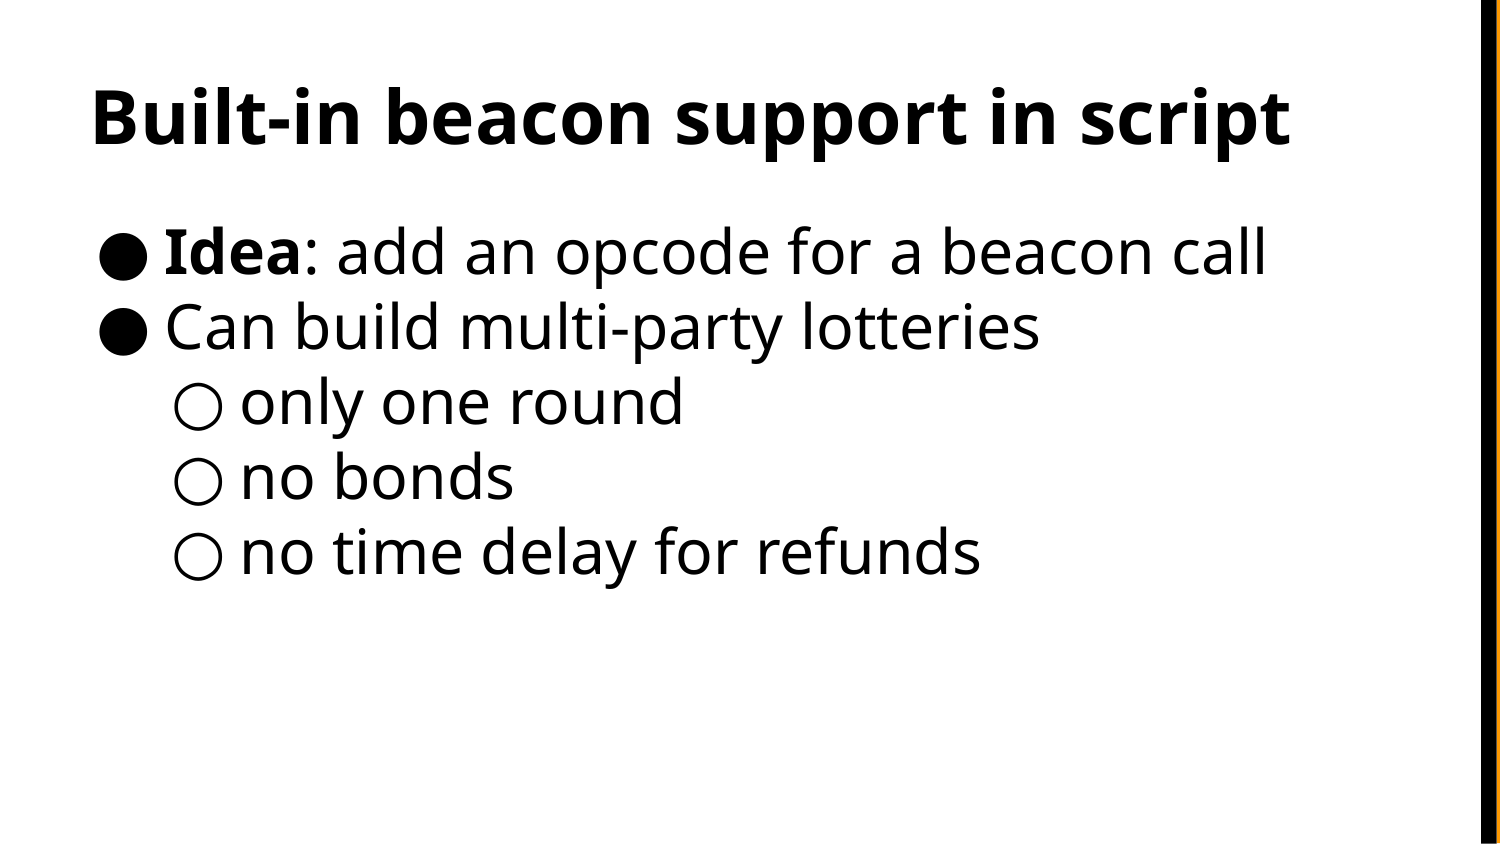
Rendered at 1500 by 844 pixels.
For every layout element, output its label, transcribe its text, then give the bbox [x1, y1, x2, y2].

text_box Idea: add an opcode for a beacon call Can build multi-party lotteries only one round no bonds no time delay for refunds [74, 196, 1452, 760]
text_box Built-in beacon support in script [74, 33, 1452, 175]
